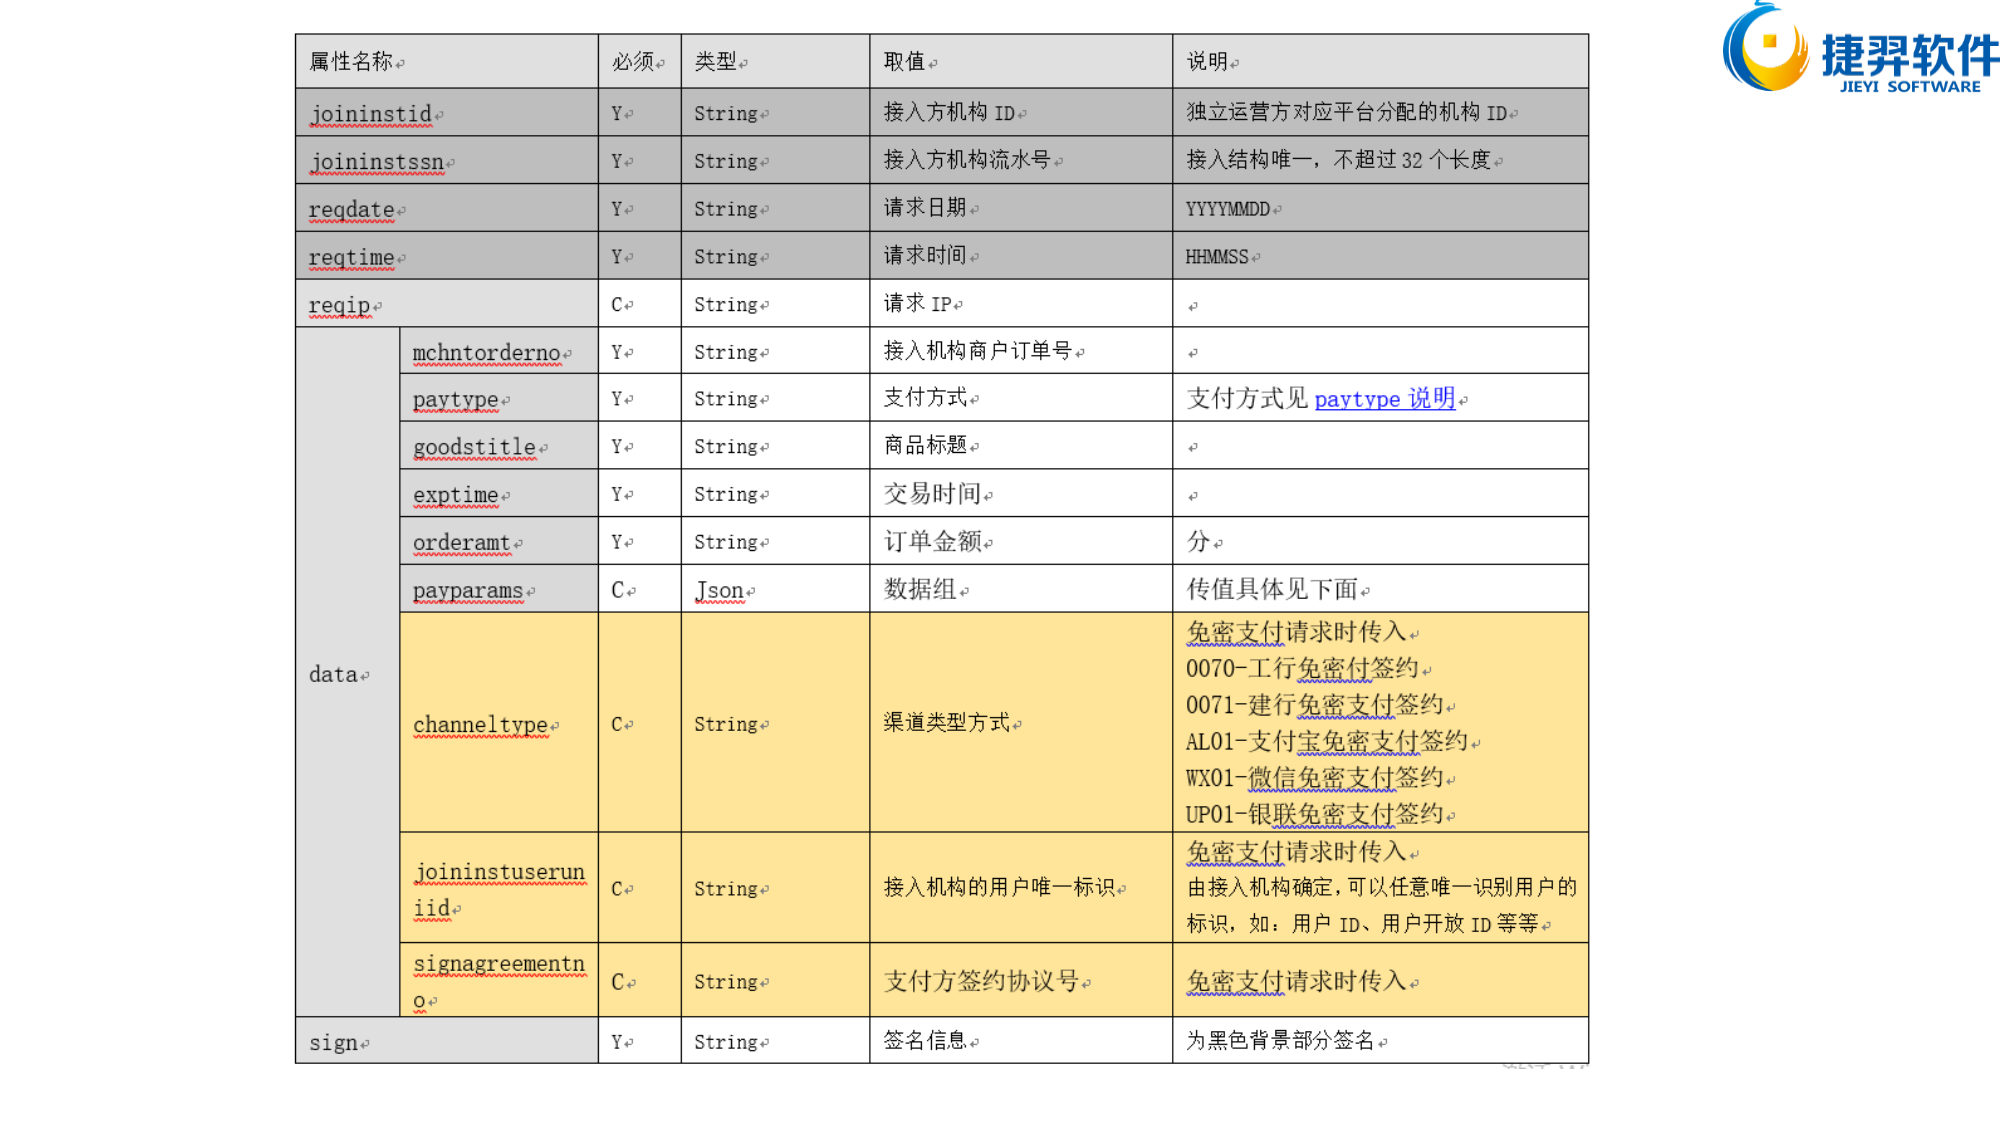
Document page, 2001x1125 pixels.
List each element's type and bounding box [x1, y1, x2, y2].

picture [290, 31, 1592, 1069]
picture [1723, 0, 2000, 93]
